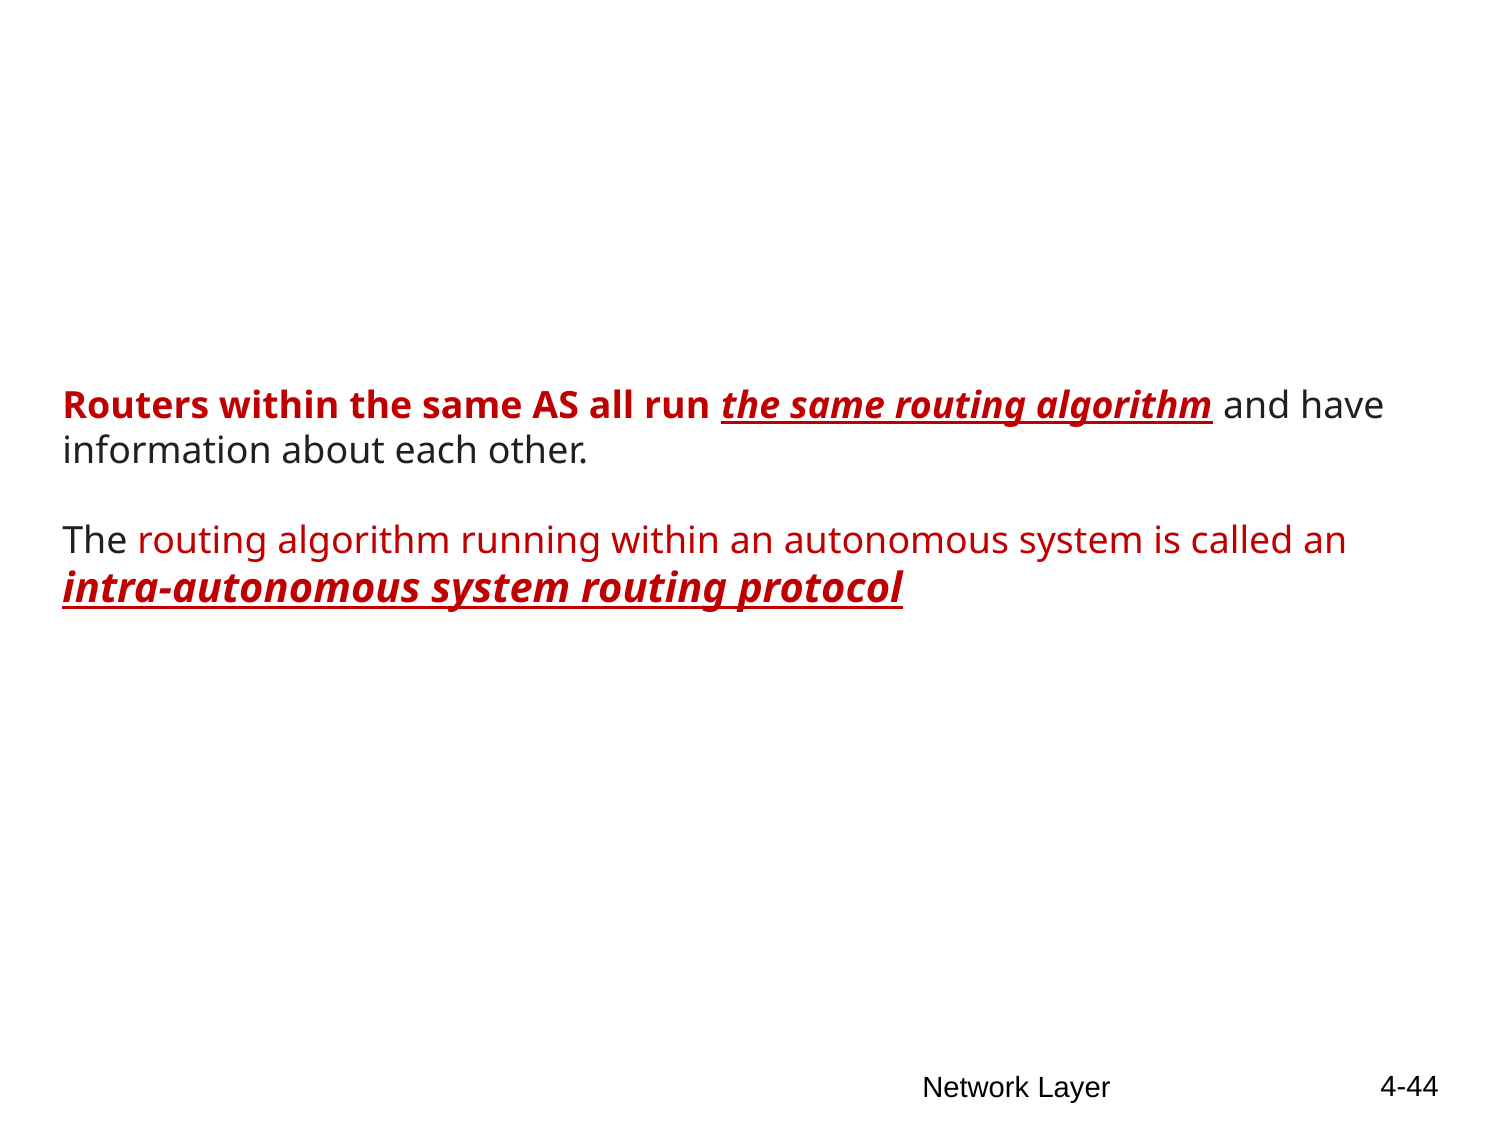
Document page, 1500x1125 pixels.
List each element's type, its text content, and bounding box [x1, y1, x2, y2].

footer Network Layer [907, 1060, 1383, 1108]
slide_number 4-44 [1365, 1060, 1477, 1106]
text_box Routers within the same AS all run the same routing algorithm and have information about each other. The routing algorithm running within an autonomous system is called an intra-autonomous system routing protocol [47, 373, 1448, 708]
